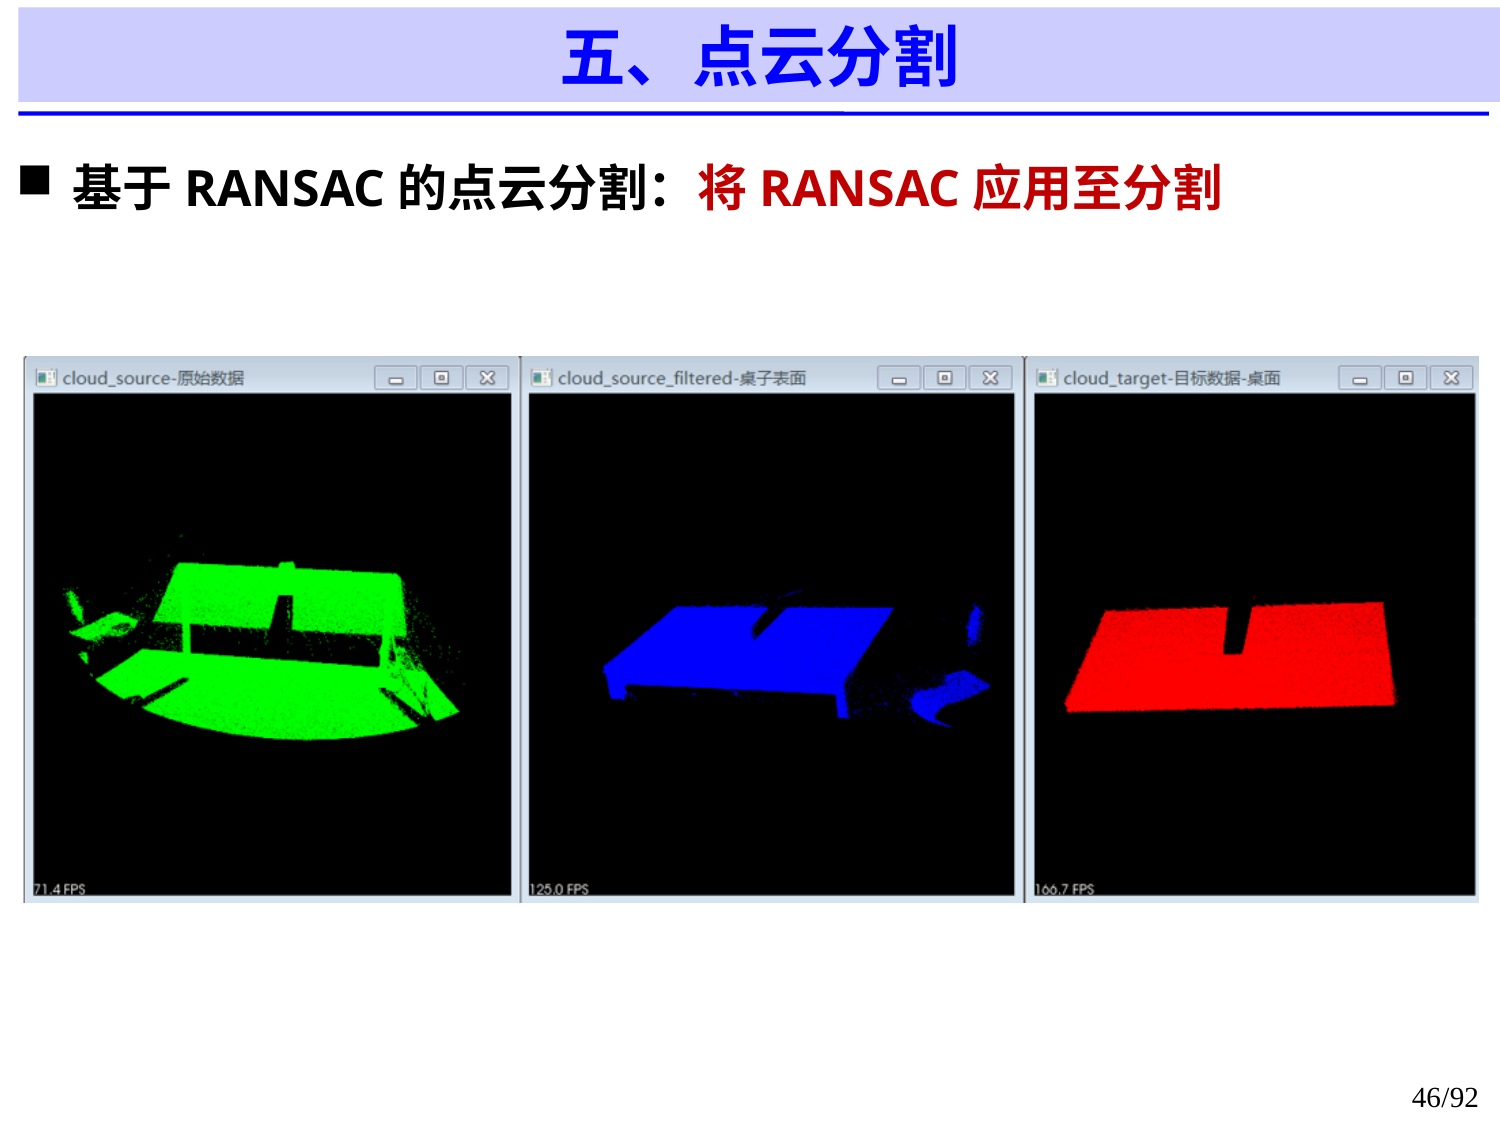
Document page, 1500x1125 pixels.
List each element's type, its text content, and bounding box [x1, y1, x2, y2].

text_box 基于RANSAC的点云分割：将RANSAC应用至分割 [1, 148, 1499, 224]
picture [21, 356, 1479, 903]
slide_number 46/92 [1181, 1070, 1495, 1118]
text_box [18, 7, 1500, 114]
